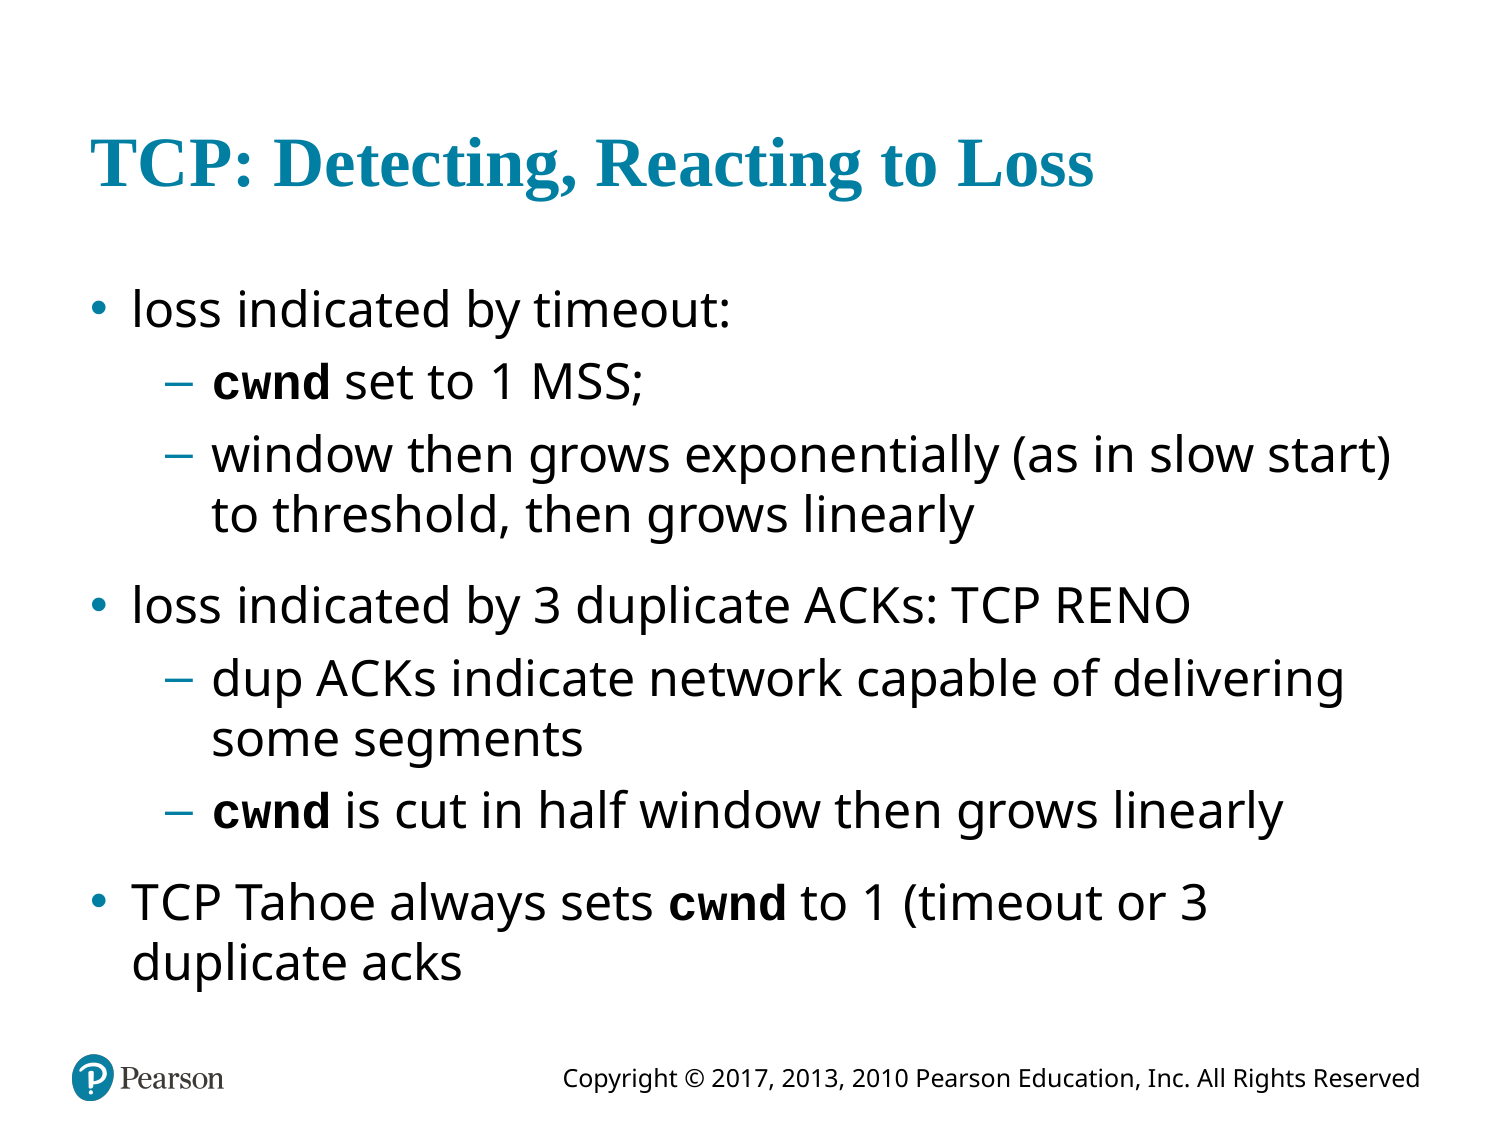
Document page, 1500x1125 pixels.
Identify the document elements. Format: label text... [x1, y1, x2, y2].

picture [72, 1054, 88, 1070]
title T C P: Detecting, Reacting to Loss [75, 0, 1425, 216]
picture [80, 1063, 106, 1088]
list loss indicated by timeout: cwnd set to 1 M S S; window then grows exponentially (as in slow start) to threshold, then grows linearly loss indicated by 3 duplicate A C K s: T C P R E N O dup A C K s indicate network capable of delivering some segments cwnd is cut in half window then grows linearly T C P Tahoe always sets cwnd to 1 (timeout or 3 duplicate acks [75, 262, 1425, 1006]
picture [98, 1054, 224, 1101]
picture [72, 1087, 83, 1101]
